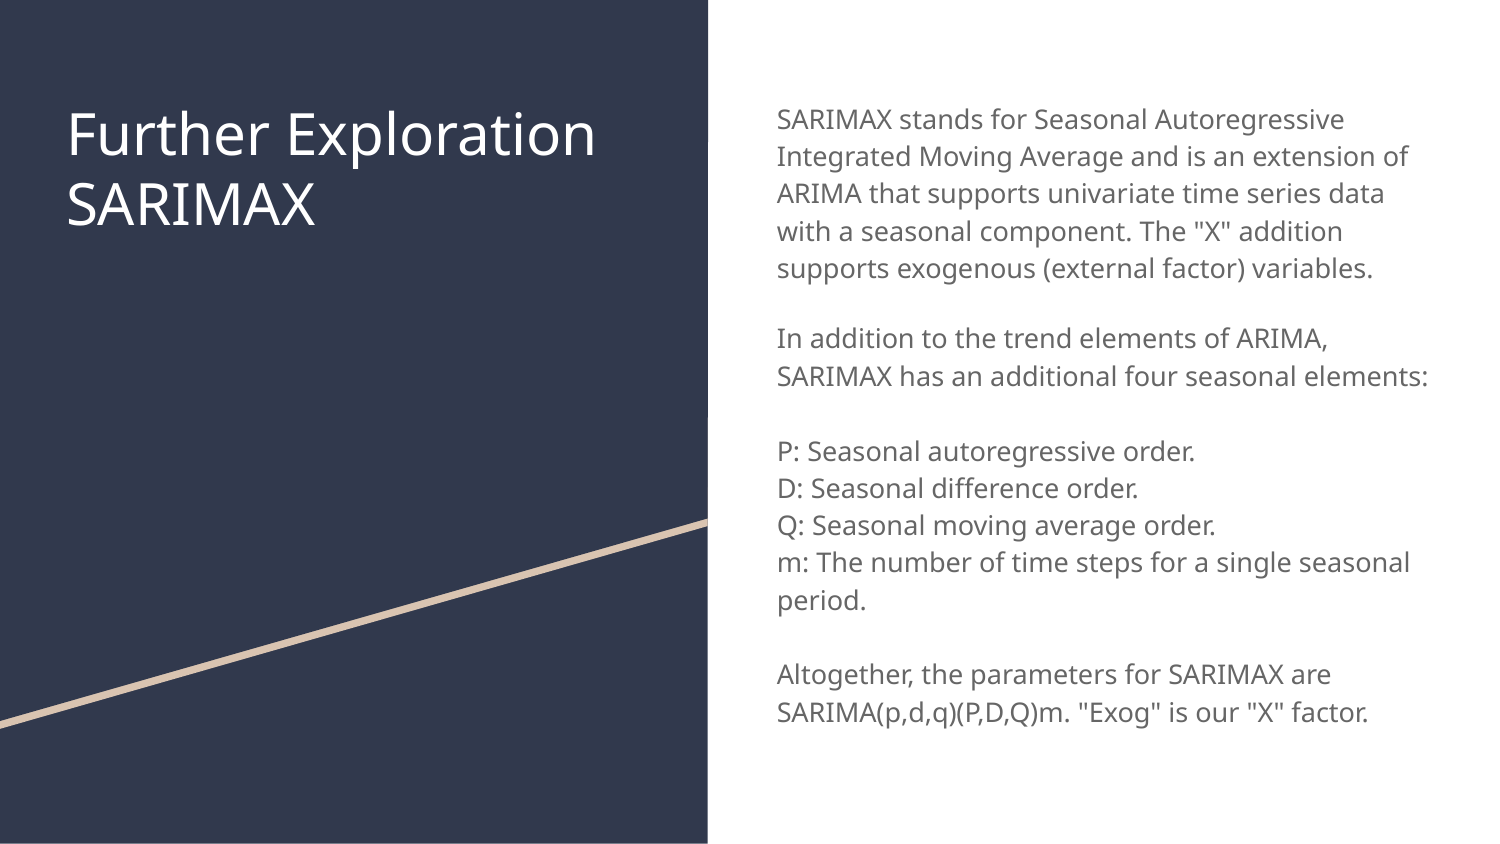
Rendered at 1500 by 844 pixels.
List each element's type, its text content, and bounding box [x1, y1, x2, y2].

list SARIMAX stands for Seasonal Autoregressive Integrated Moving Average and is an extension of ARIMA that supports univariate time series data with a seasonal component. The "X" addition supports exogenous (external factor) variables. In addition to the trend elements of ARIMA, SARIMAX has an additional four seasonal elements: P: Seasonal autoregressive order. D: Seasonal difference order. Q: Seasonal moving average order. m: The number of time steps for a single seasonal period. Altogether, the parameters for SARIMAX are SARIMA(p,d,q)(P,D,Q)m. "Exog" is our "X" factor. [761, 82, 1446, 755]
title Further Exploration SARIMAX [51, 82, 660, 494]
